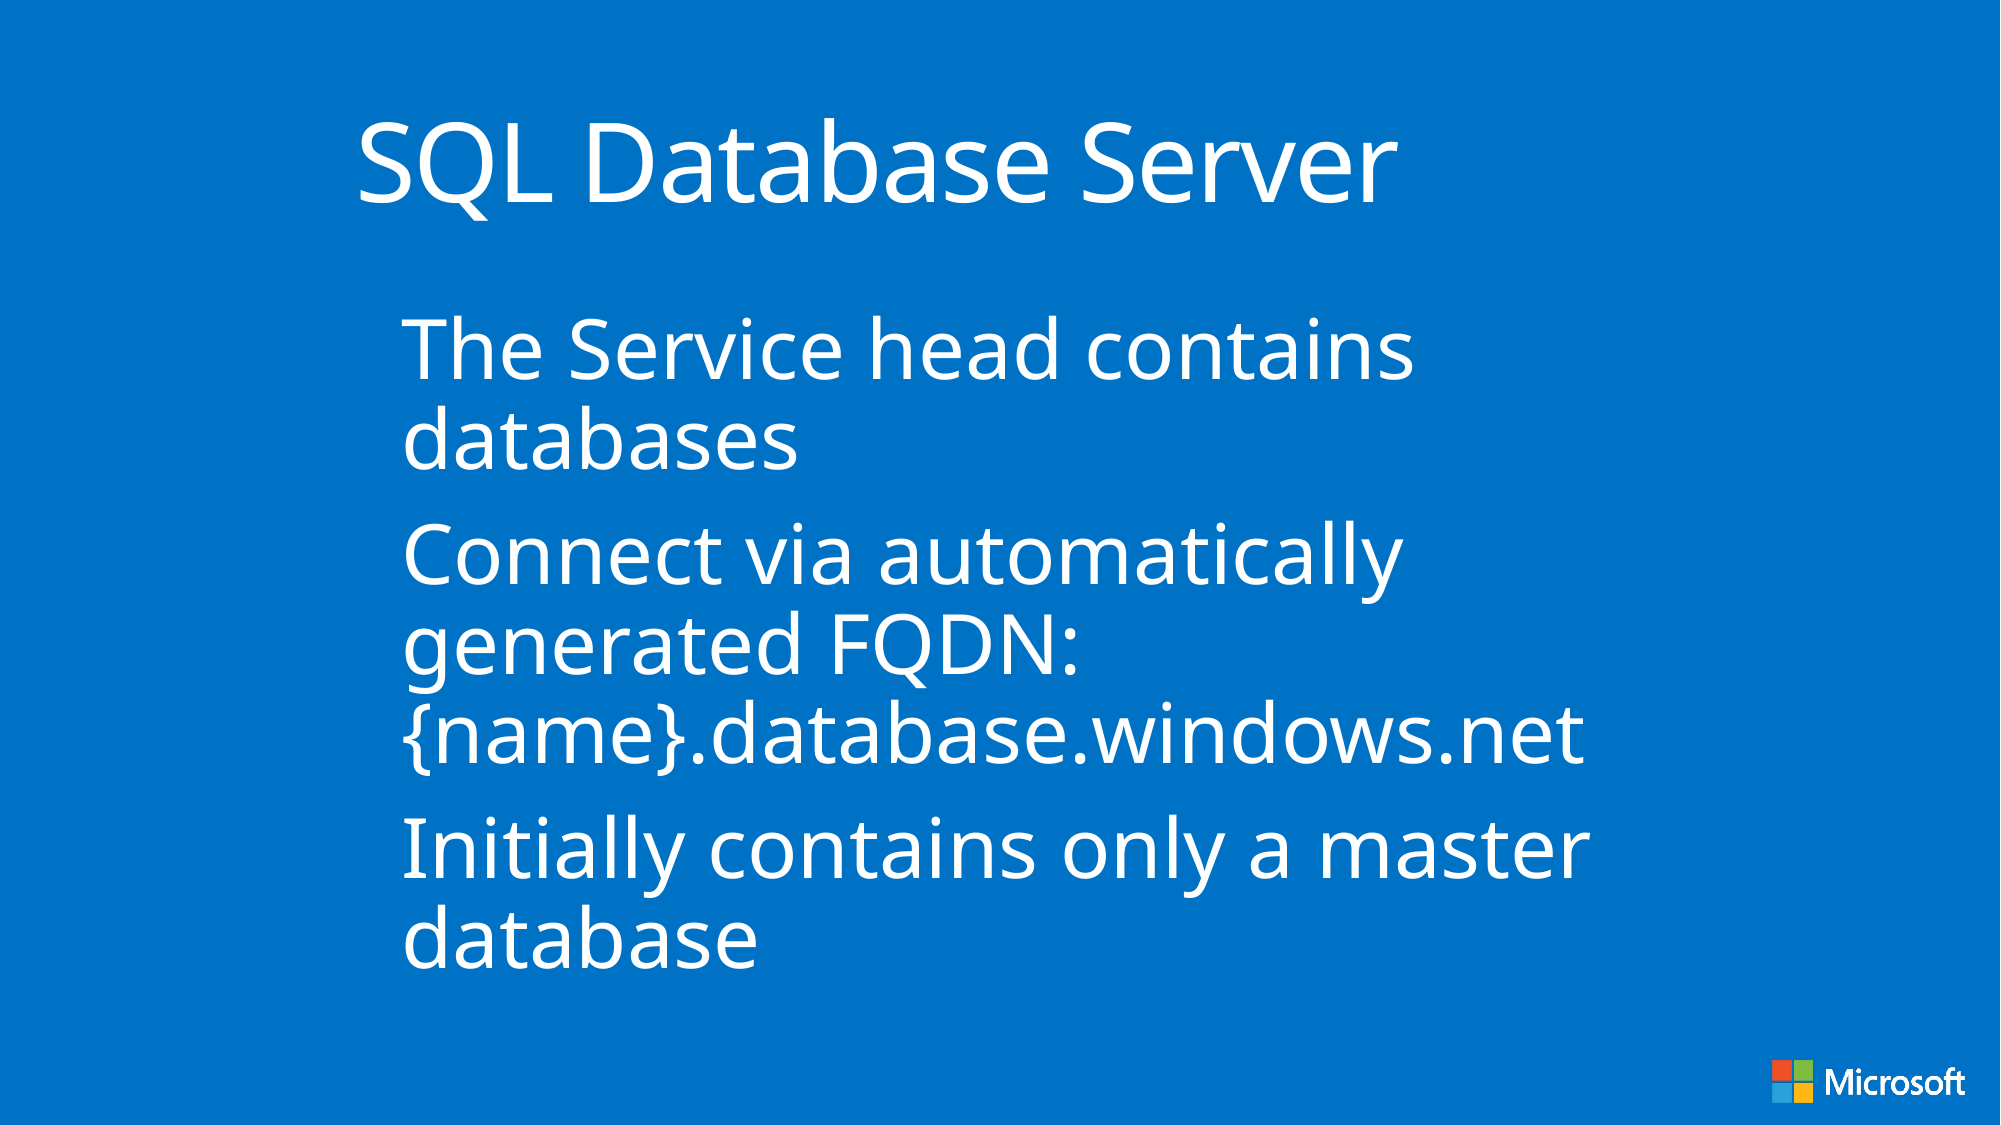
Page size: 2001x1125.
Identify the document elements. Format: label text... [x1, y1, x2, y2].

title SQL Database Server [340, 100, 1780, 251]
picture [1772, 1060, 1965, 1103]
list The Service head contains databases Connect via automatically generated FQDN: {name}.database.windows.net Initially contains only a master database [345, 299, 1780, 1013]
